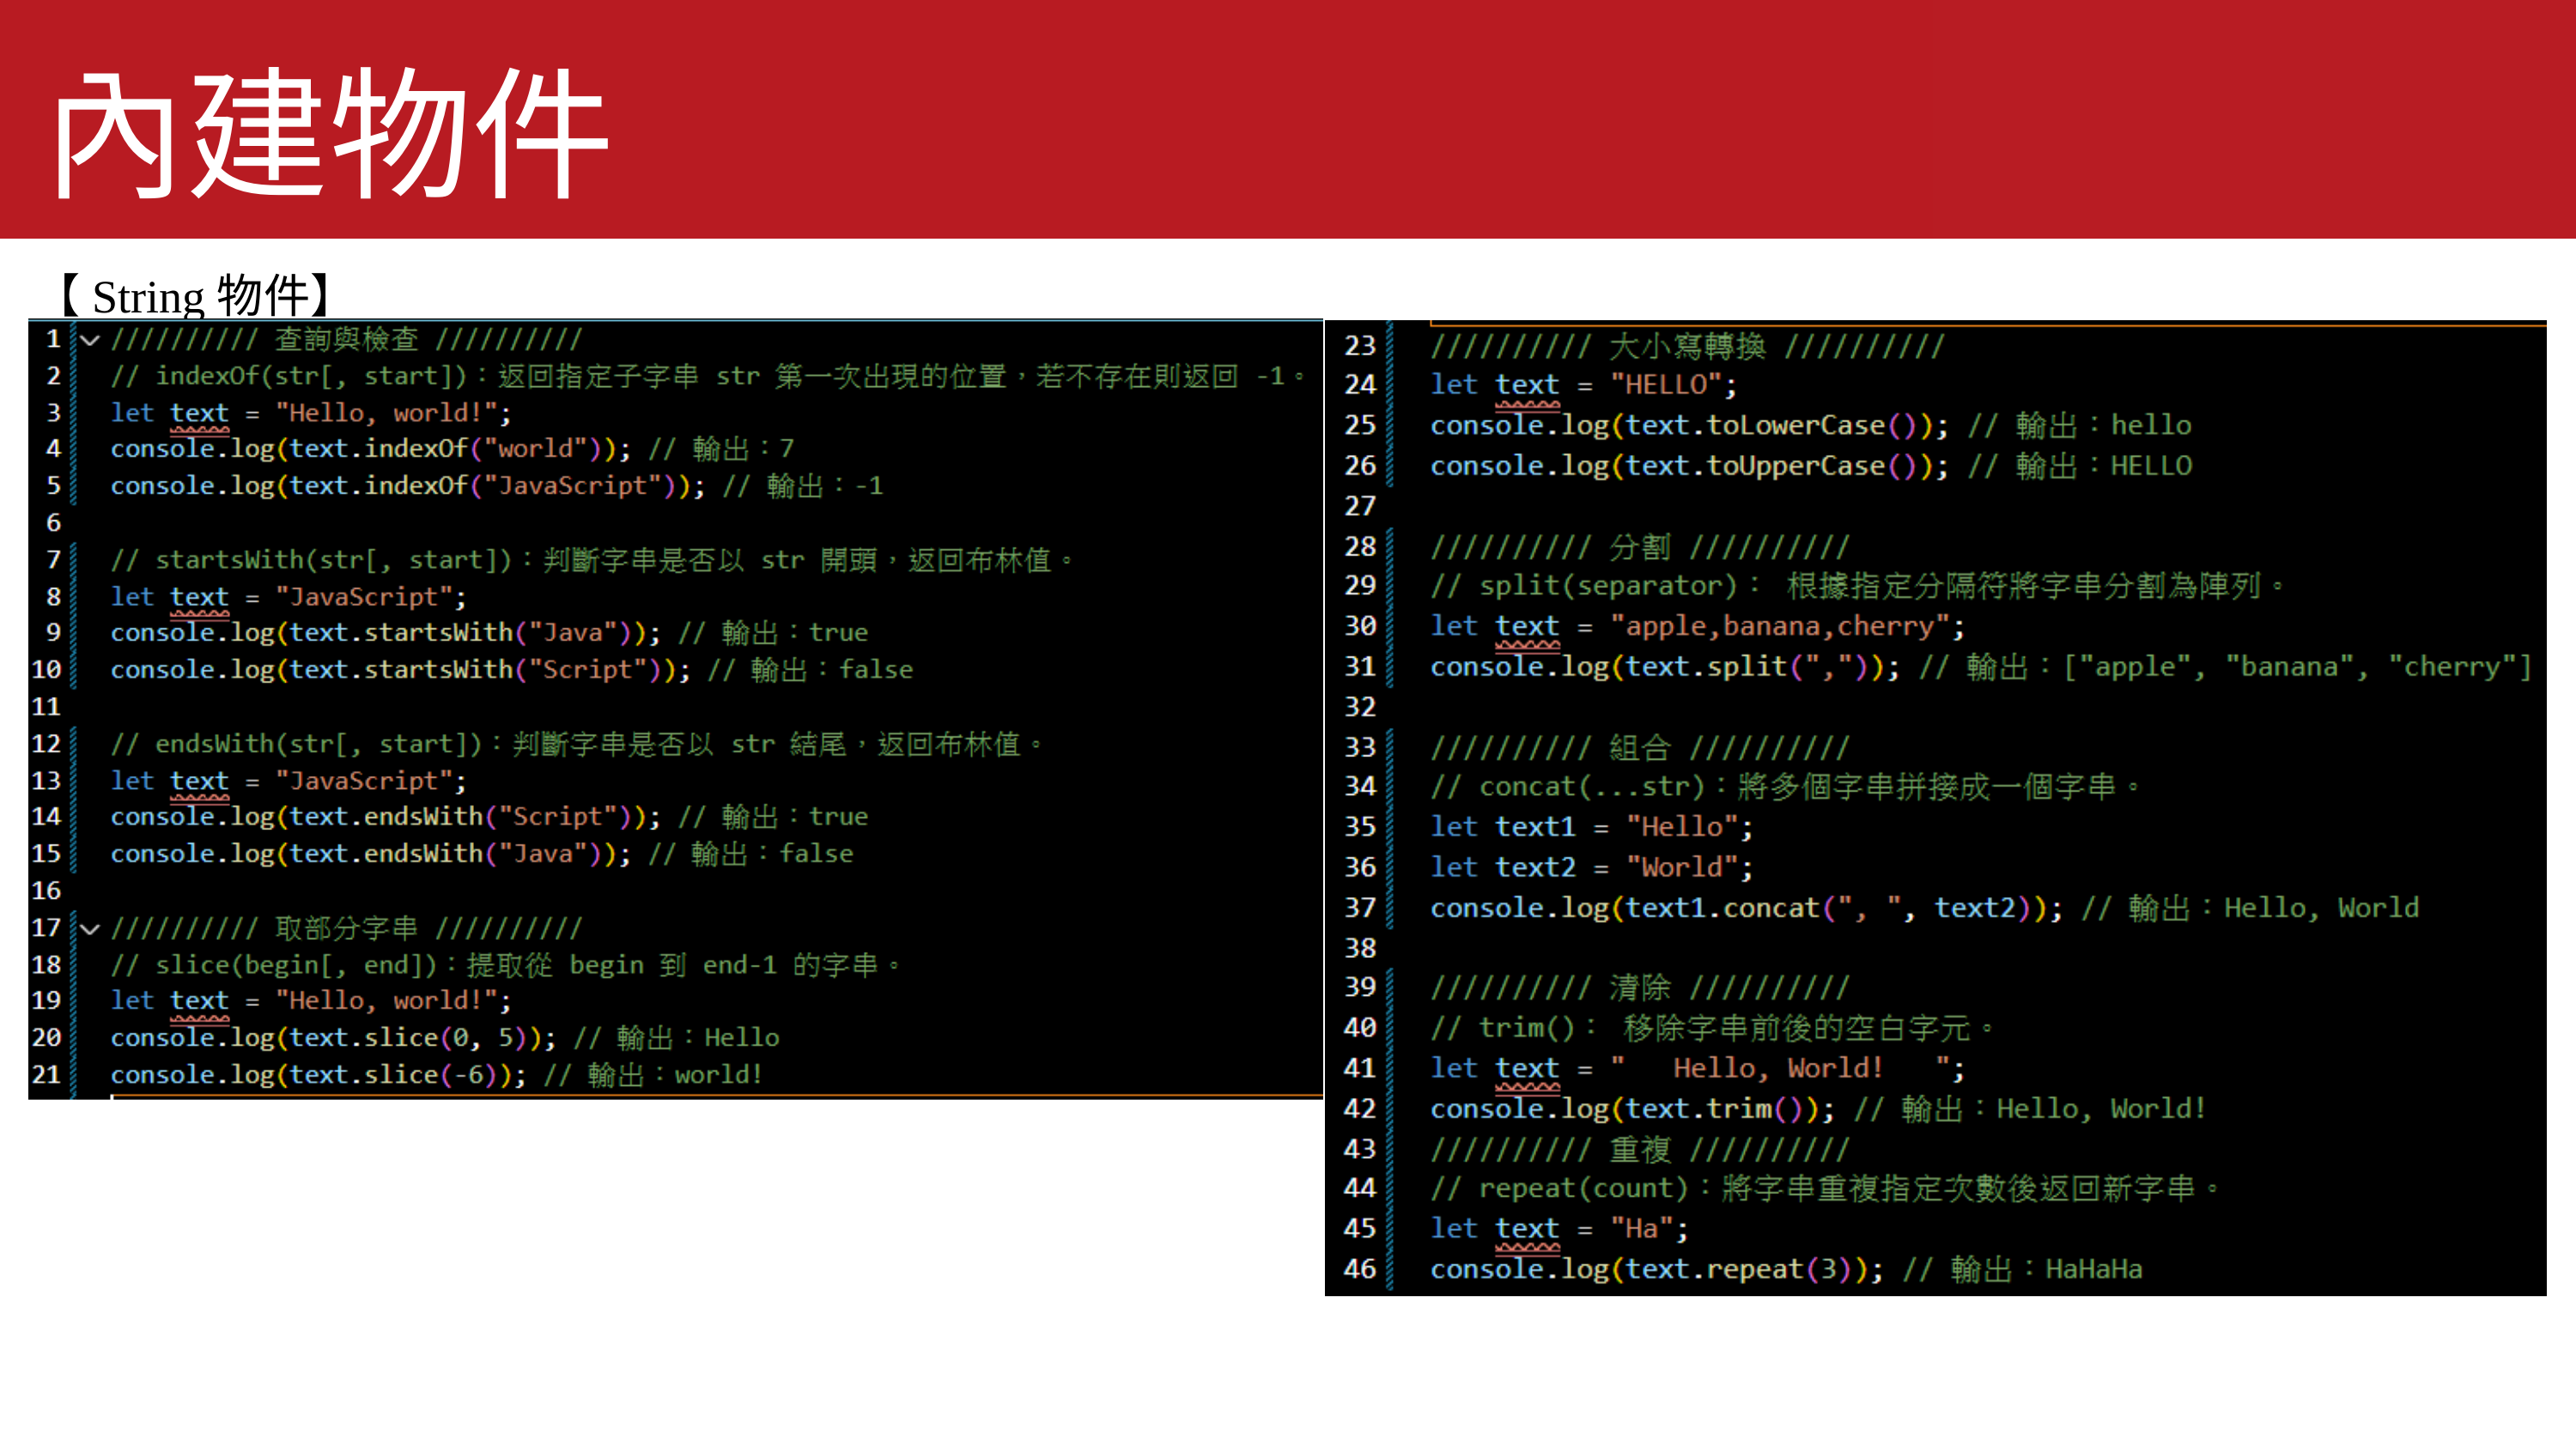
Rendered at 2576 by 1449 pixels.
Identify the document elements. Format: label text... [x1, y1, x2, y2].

text_box 【String物件】 [33, 248, 1182, 317]
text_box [0, 0, 2576, 239]
picture [28, 318, 2548, 1296]
